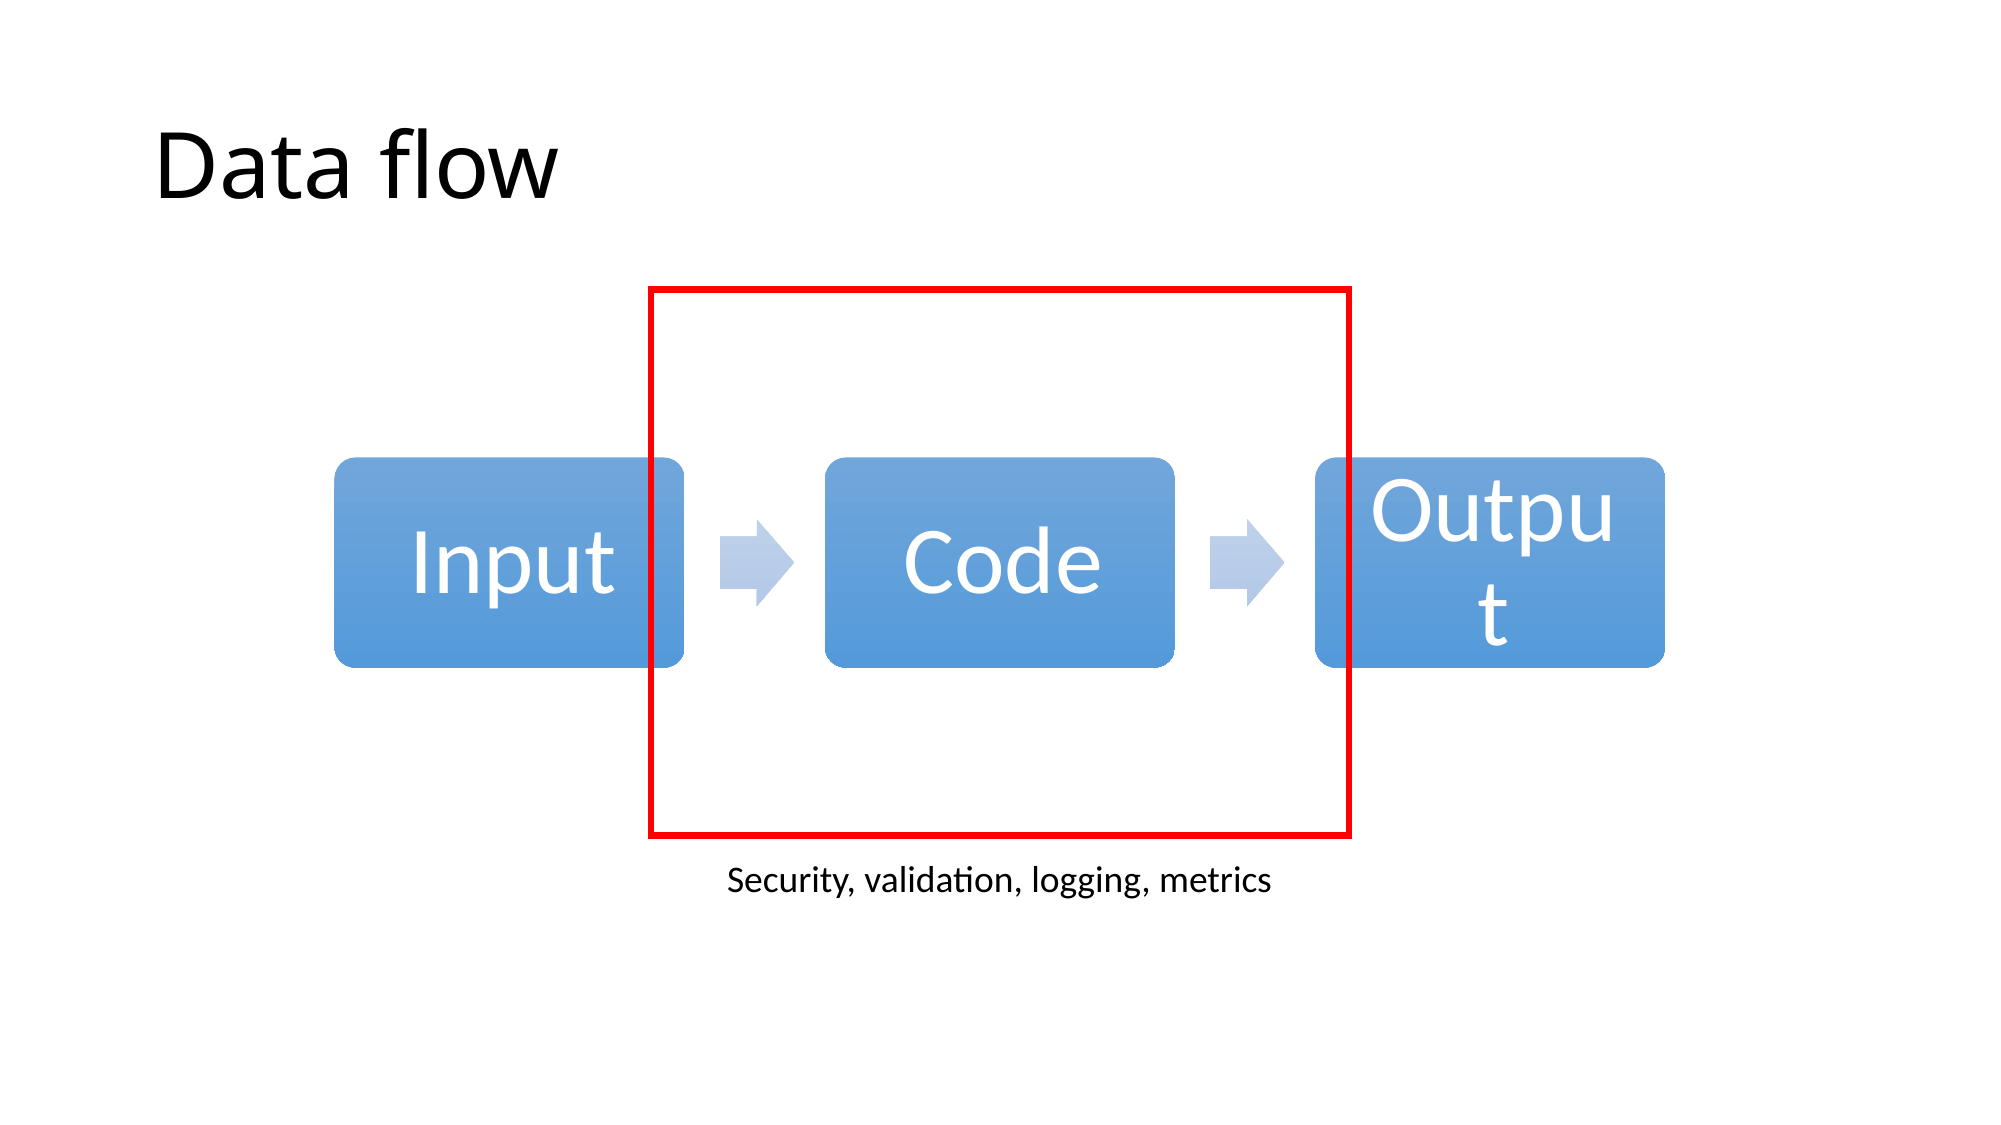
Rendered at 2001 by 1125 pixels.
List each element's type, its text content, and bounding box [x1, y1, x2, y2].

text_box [333, 117, 1667, 1007]
title Data flow [137, 59, 1863, 278]
